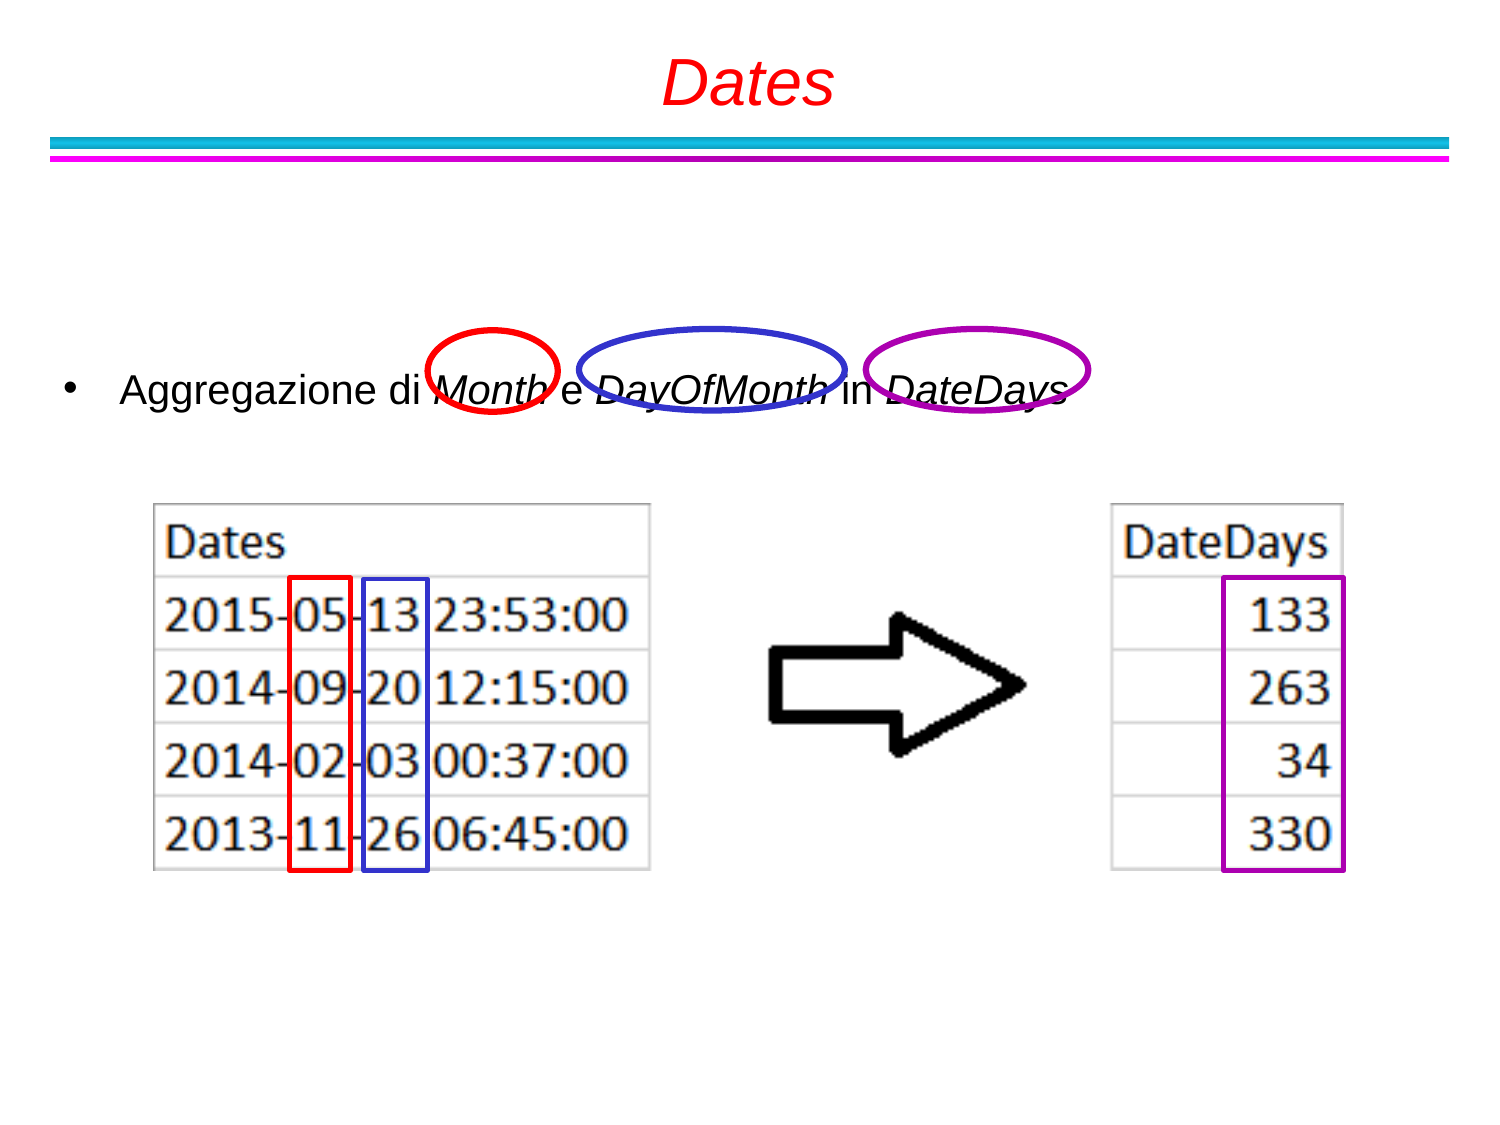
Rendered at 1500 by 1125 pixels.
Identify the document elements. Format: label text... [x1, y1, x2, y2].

text_box [865, 328, 1089, 411]
text_box [578, 328, 845, 411]
picture [153, 503, 1345, 871]
text_box [427, 330, 558, 412]
text_box Dates [48, 31, 1450, 127]
text_box Aggregazione di Month e DayOfMonth in DateDays [48, 330, 1450, 420]
